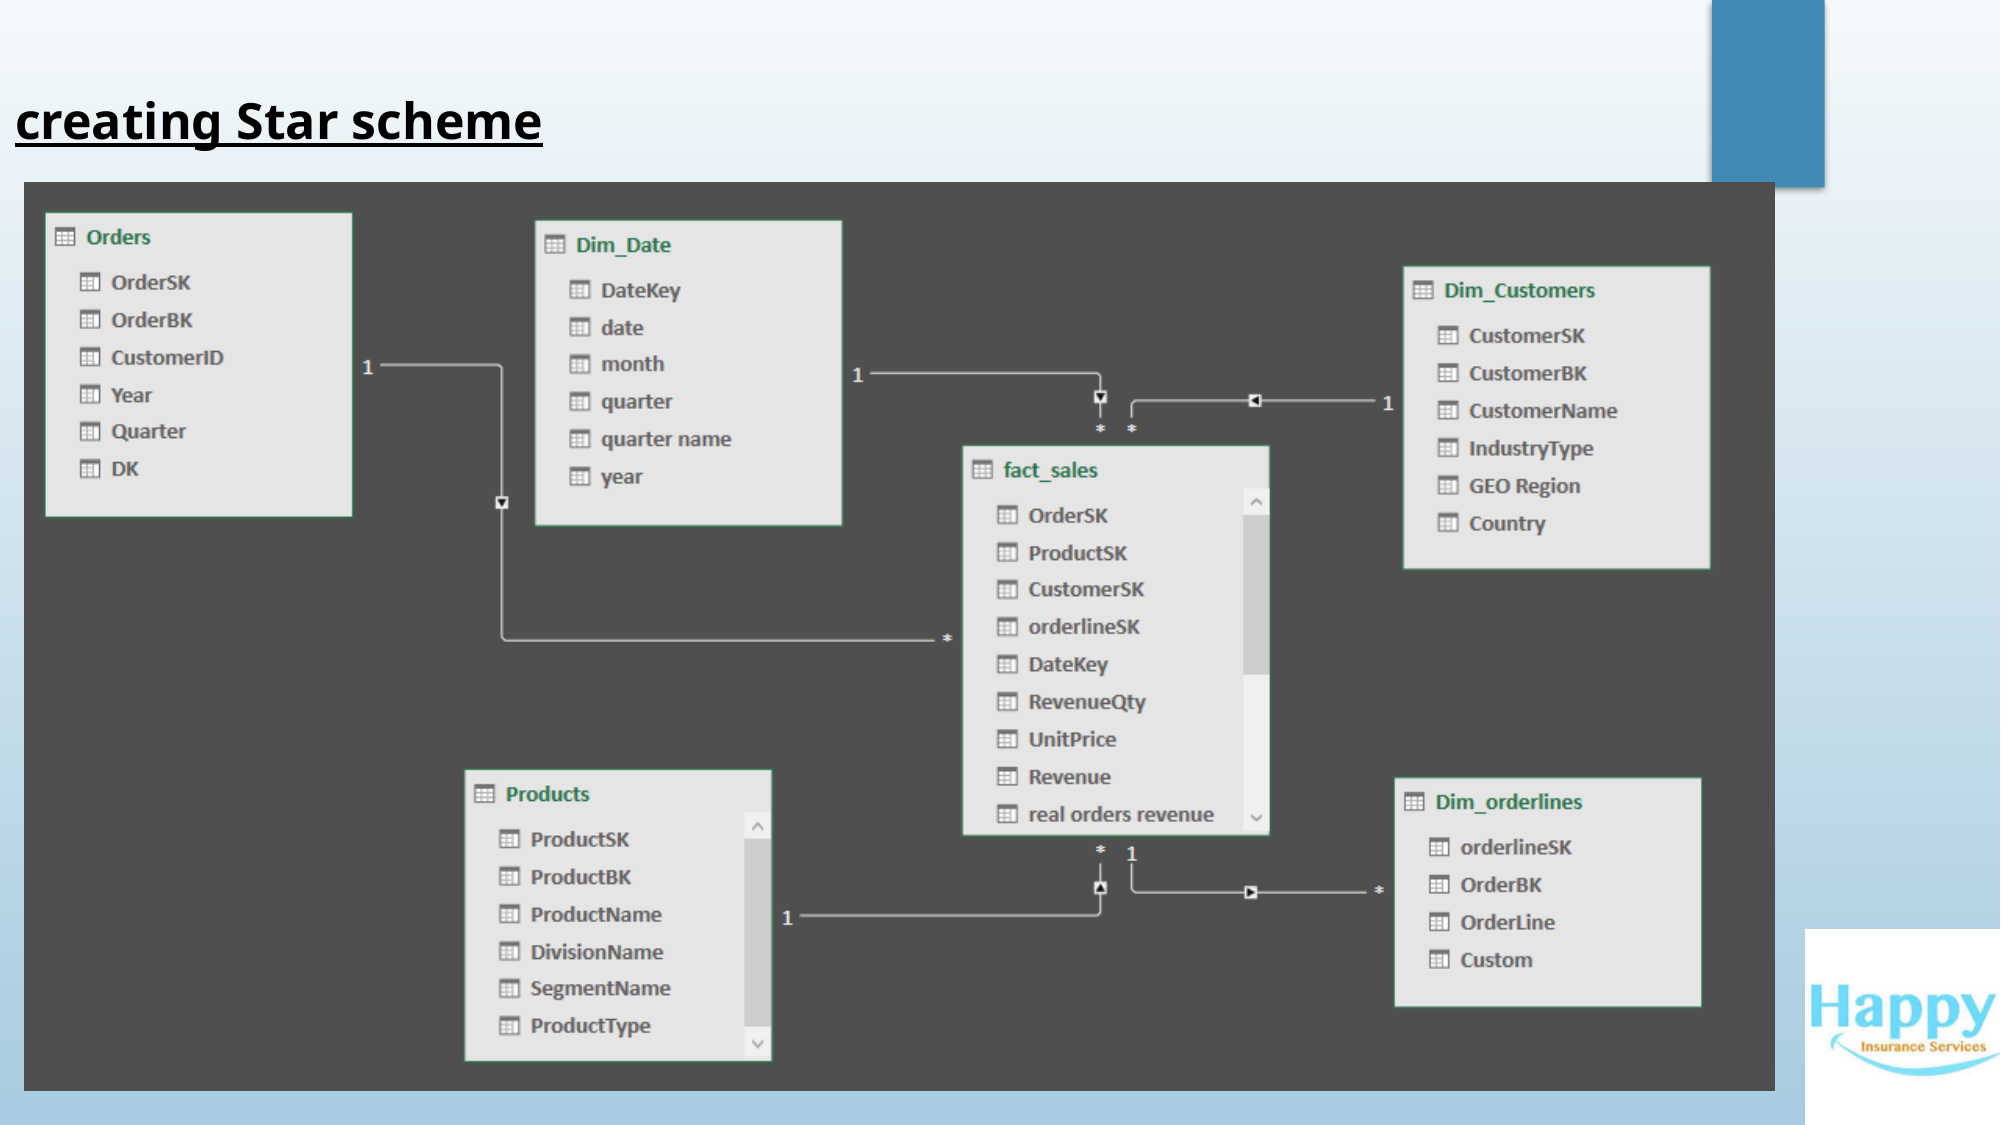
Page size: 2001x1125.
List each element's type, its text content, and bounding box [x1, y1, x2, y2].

text_box creating Star scheme [0, 81, 1703, 157]
picture [1805, 929, 2000, 1125]
picture [24, 182, 1776, 1091]
